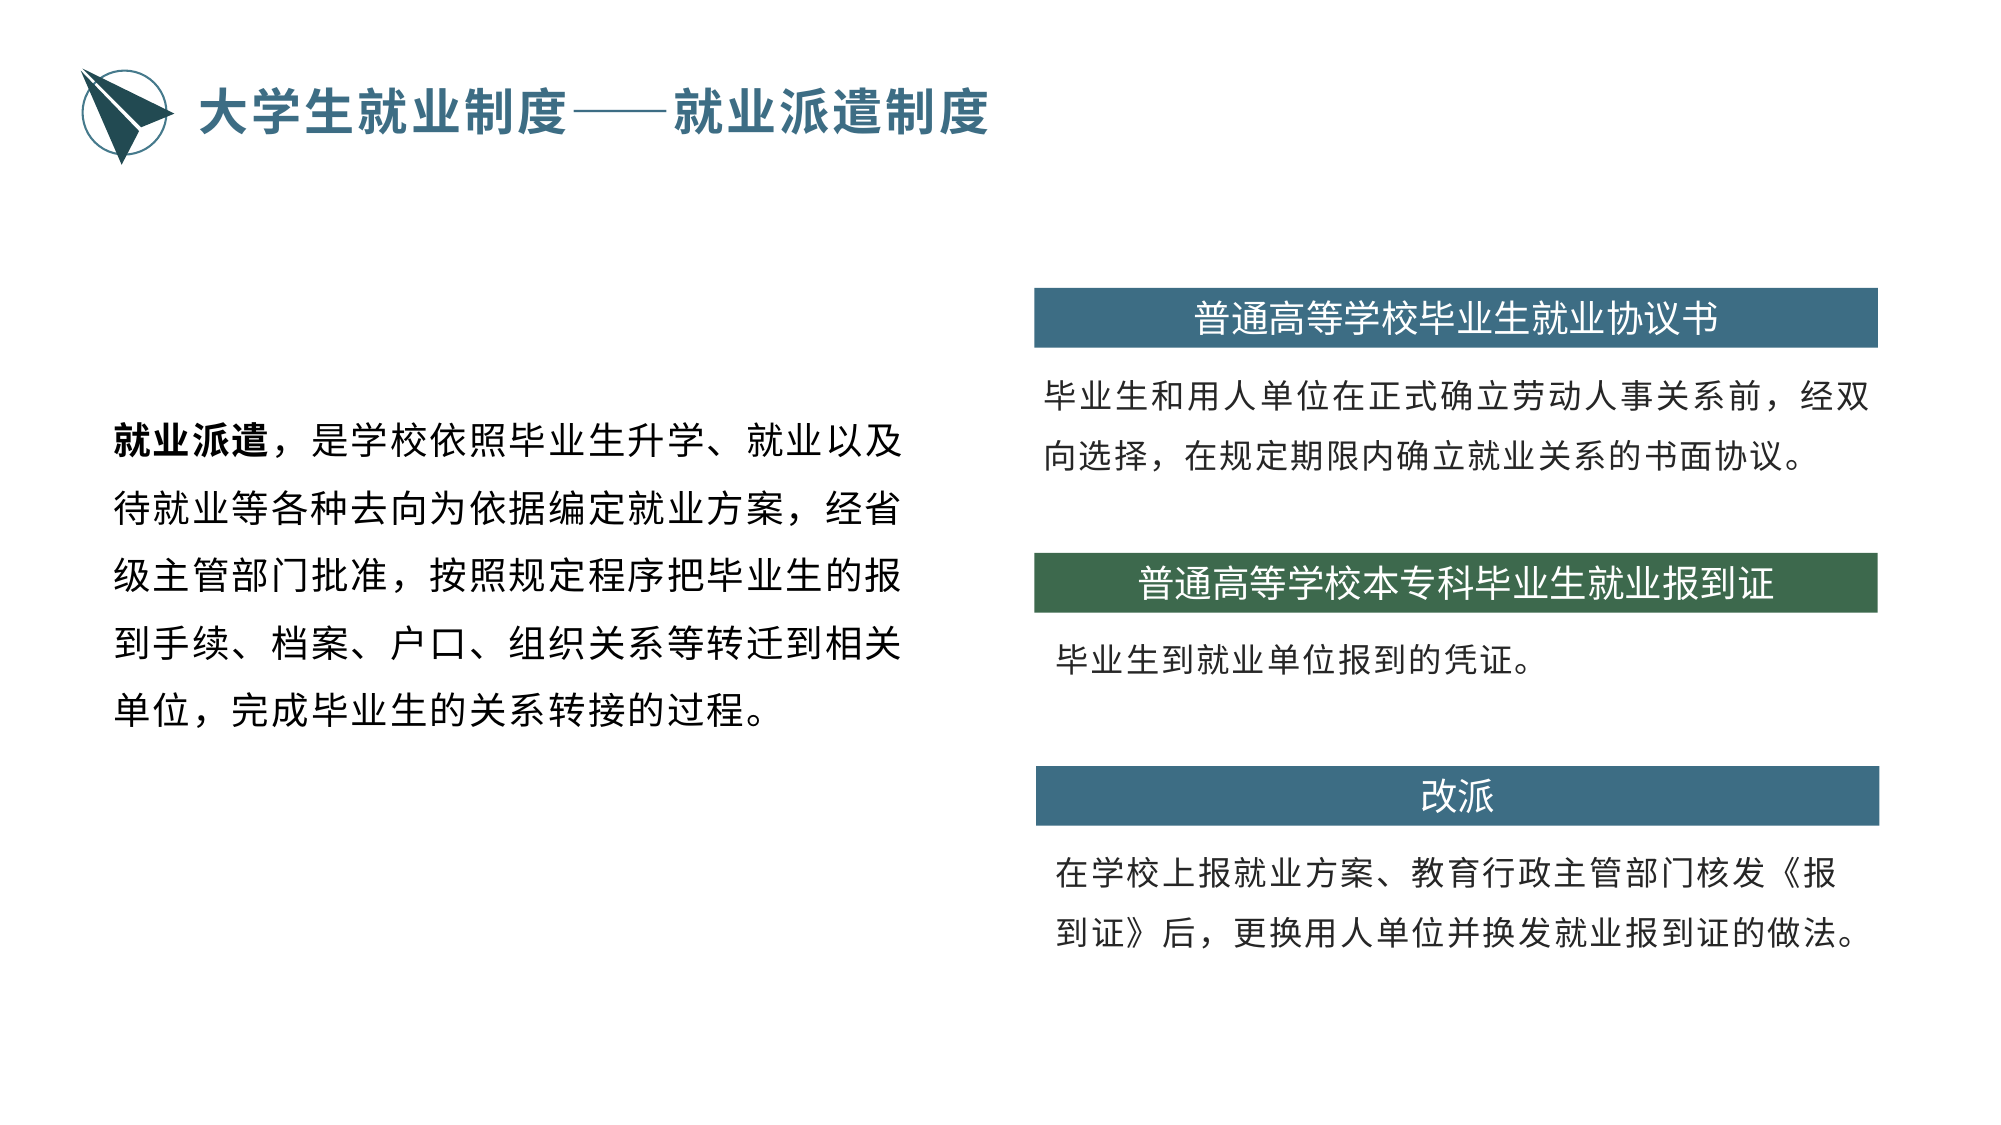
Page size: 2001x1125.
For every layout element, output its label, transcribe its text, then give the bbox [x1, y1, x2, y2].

text_box 普通高等学校毕业生就业协议书 [1034, 287, 1878, 348]
text_box 毕业生到就业单位报到的凭证。 [1040, 612, 1854, 687]
text_box 毕业生和用人单位在正式确立劳动人事关系前，经双向选择，在规定期限内确立就业关系的书面协议。 [1028, 348, 1887, 483]
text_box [80, 68, 175, 165]
text_box 大学生就业制度——就业派遣制度 [183, 72, 1184, 148]
text_box 就业派遣，是学校依照毕业生升学、就业以及待就业等各种去向为依据编定就业方案，经省级主管部门批准，按照规定程序把毕业生的报到手续、档案、户口、组织关系等转迁到相关单位，完成毕业生的关系转接的过程。 [98, 387, 947, 740]
text_box 普通高等学校本专科毕业生就业报到证 [1034, 552, 1878, 613]
text_box 在学校上报就业方案、教育行政主管部门核发《报到证》后，更换用人单位并换发就业报到证的做法。 [1040, 824, 1854, 959]
text_box 改派 [1036, 766, 1880, 826]
